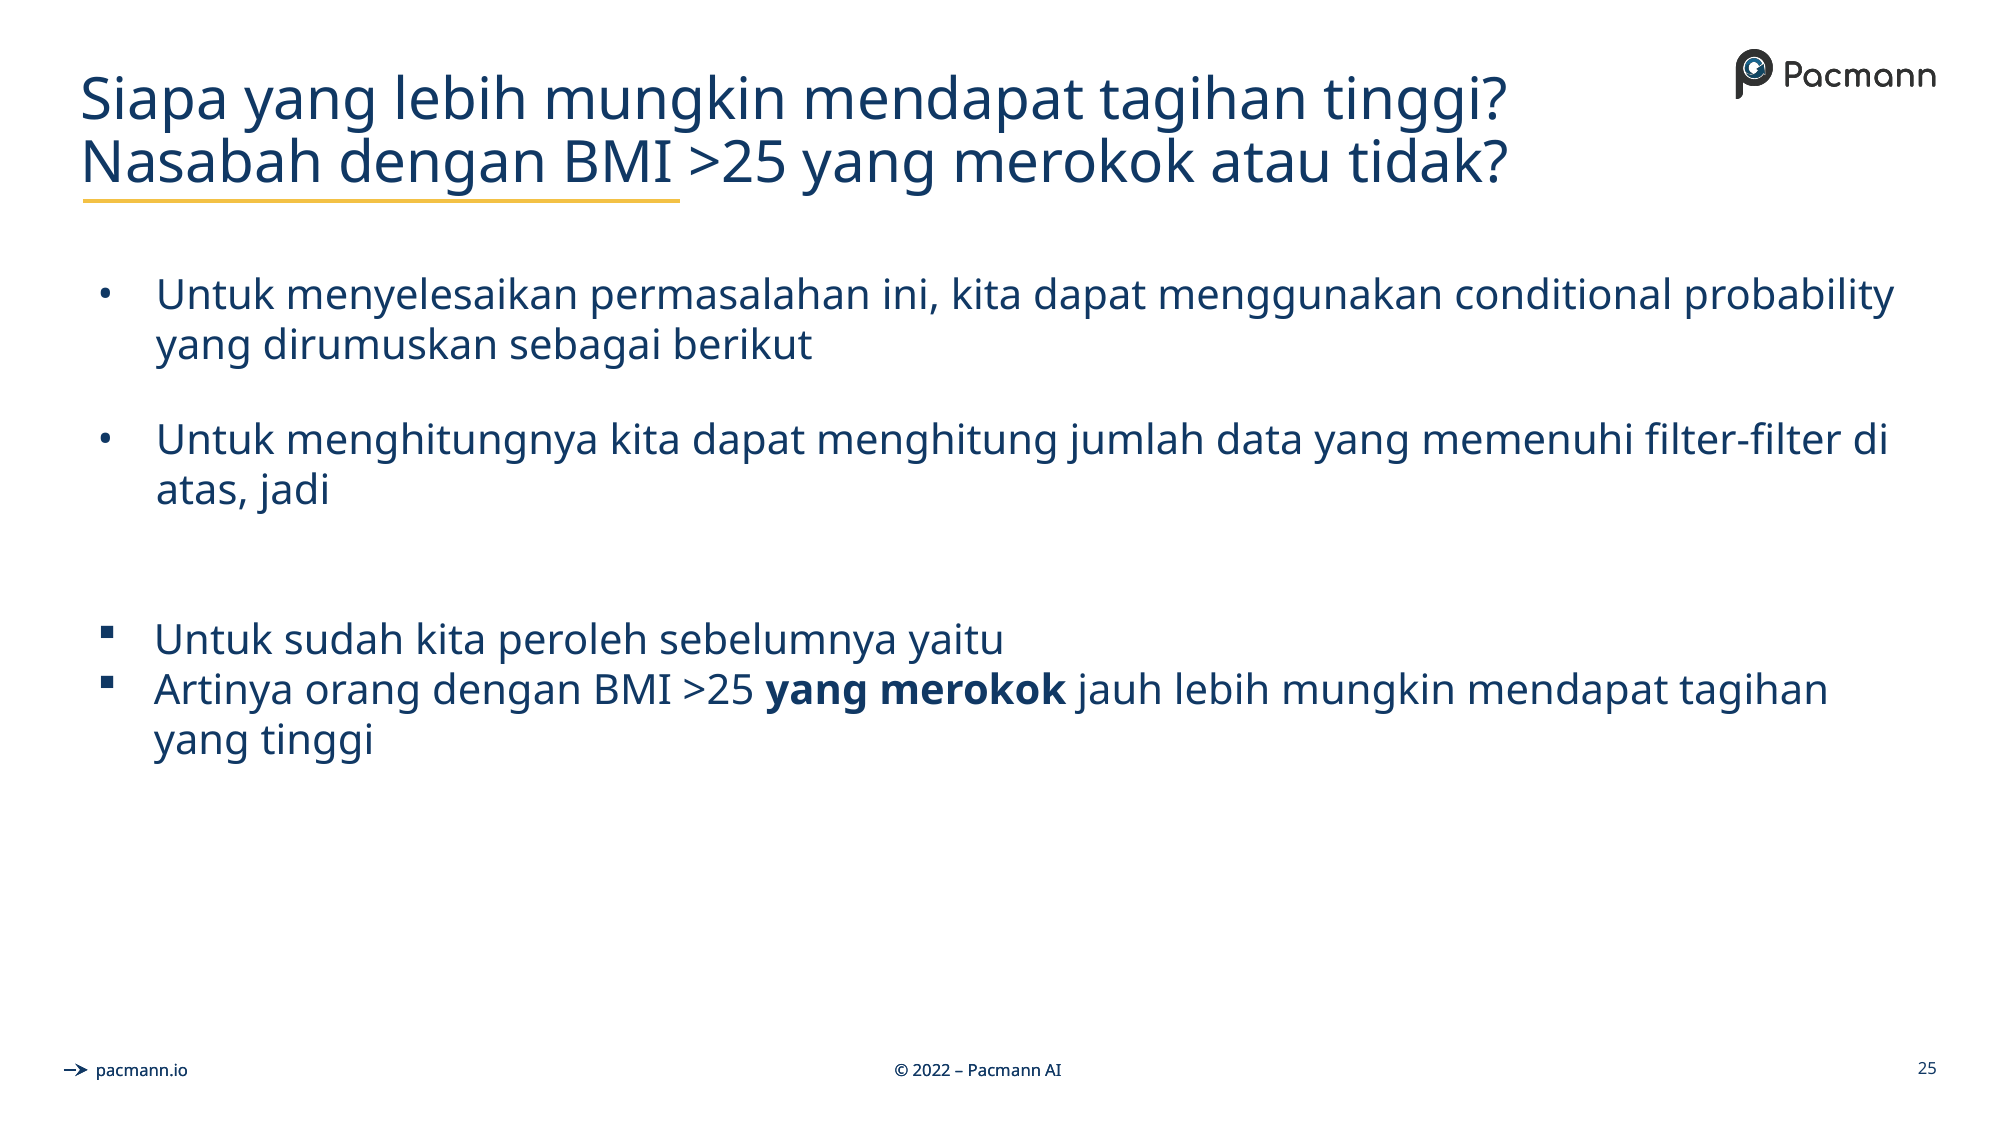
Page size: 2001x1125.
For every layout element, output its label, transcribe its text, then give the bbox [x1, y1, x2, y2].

title Siapa yang lebih mungkin mendapat tagihan tinggi? Nasabah dengan BMI >25 yang merokok atau tidak? [65, 23, 1707, 241]
picture [1707, 36, 1966, 112]
